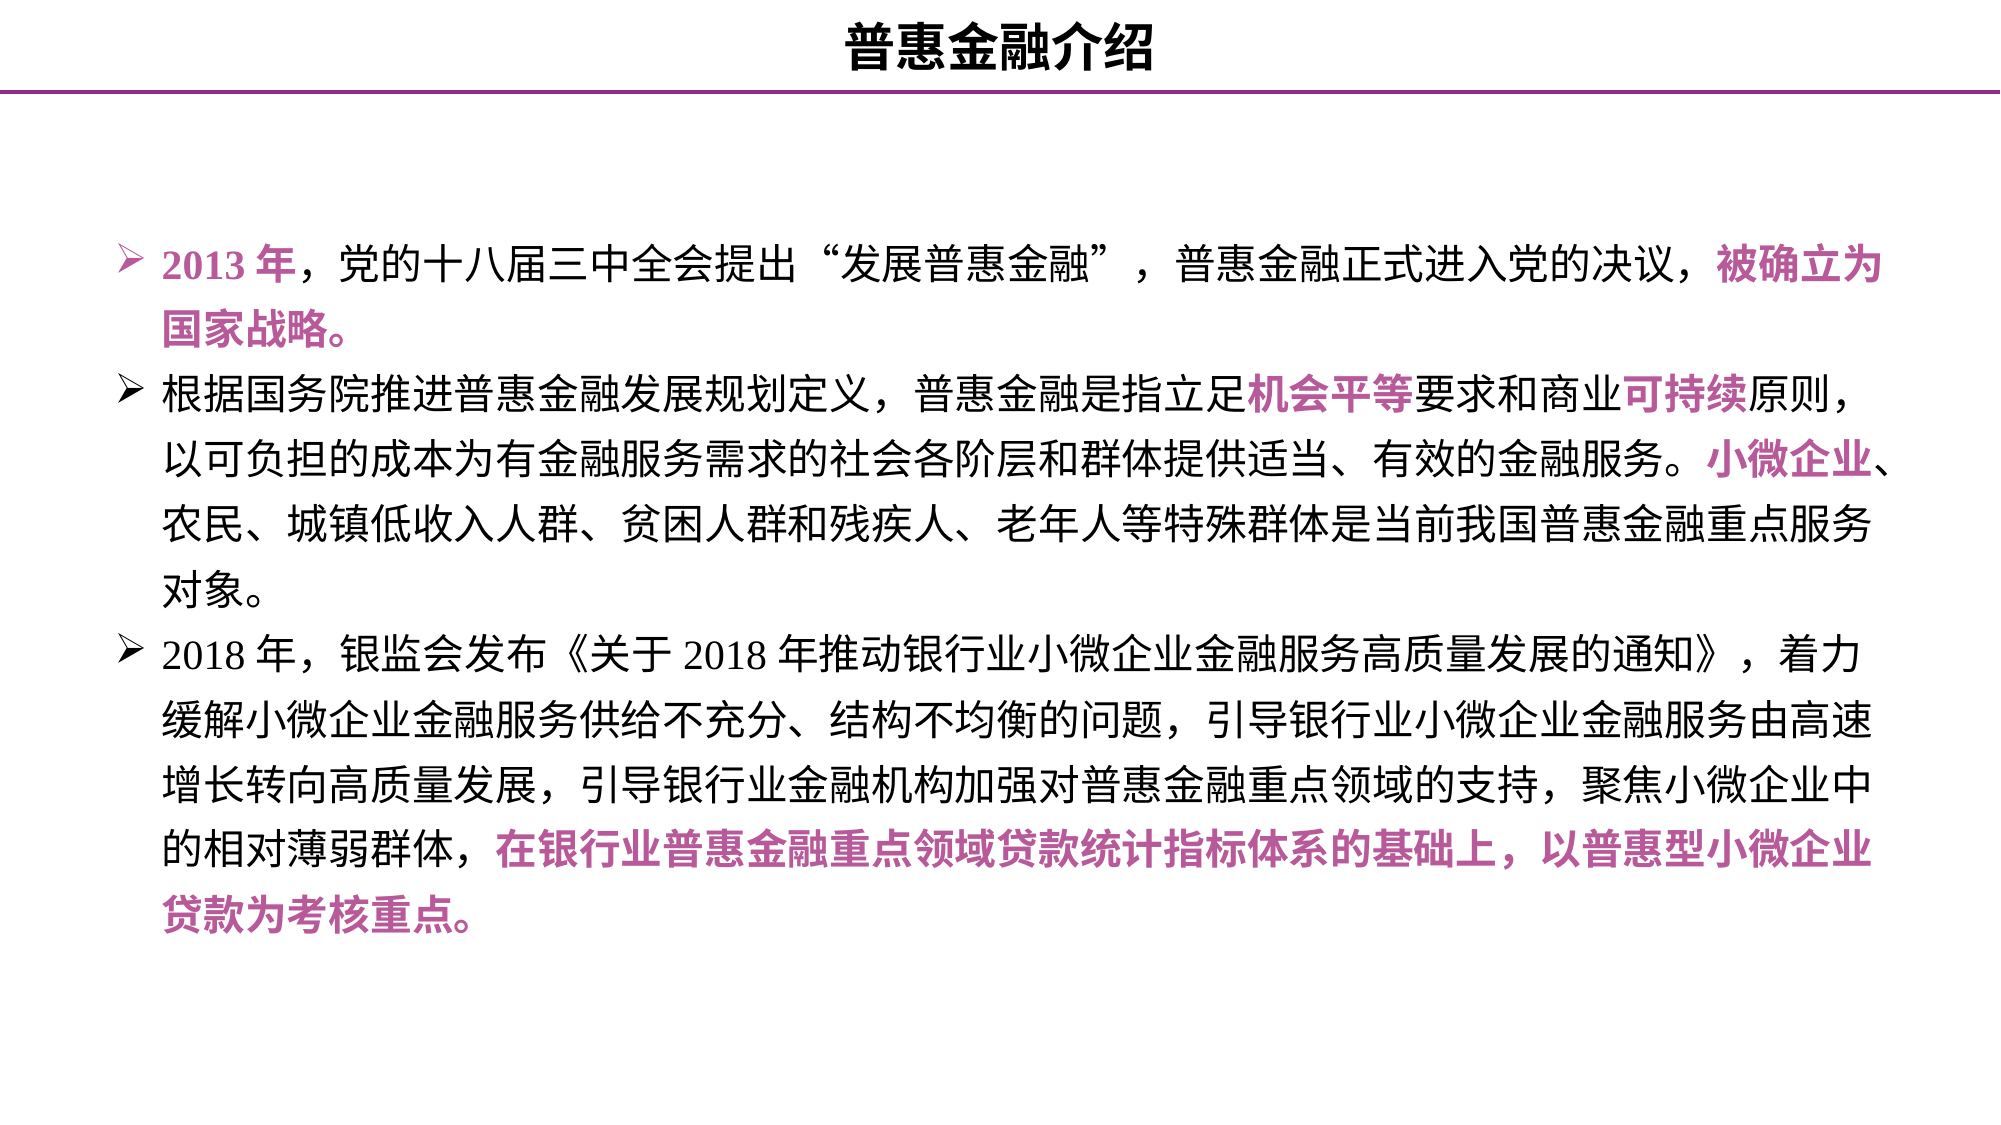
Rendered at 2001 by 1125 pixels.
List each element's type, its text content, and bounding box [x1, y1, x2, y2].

text_box 2013年，党的十八届三中全会提出“发展普惠金融”，普惠金融正式进入党的决议，被确立为国家战略。 根据国务院推进普惠金融发展规划定义，普惠金融是指立足机会平等要求和商业可持续原则，以可负担的成本为有金融服务需求的社会各阶层和群体提供适当、有效的金融服务。小微企业、农民、城镇低收入人群、贫困人群和残疾人、老年人等特殊群体是当前我国普惠金融重点服务对象。 2018年，银监会发布《关于2018年推动银行业小微企业金融服务高质量发展的通知》，着力缓解小微企业金融服务供给不充分、结构不均衡的问题，引导银行业小微企业金融服务由高速增长转向高质量发展，引导银行业金融机构加强对普惠金融重点领域的支持，聚焦小微企业中的相对薄弱群体，在银行业普惠金融重点领域贷款统计指标体系的基础上，以普惠型小微企业贷款为考核重点。 [99, 215, 1901, 946]
text_box 普惠金融介绍 [0, 12, 2000, 85]
